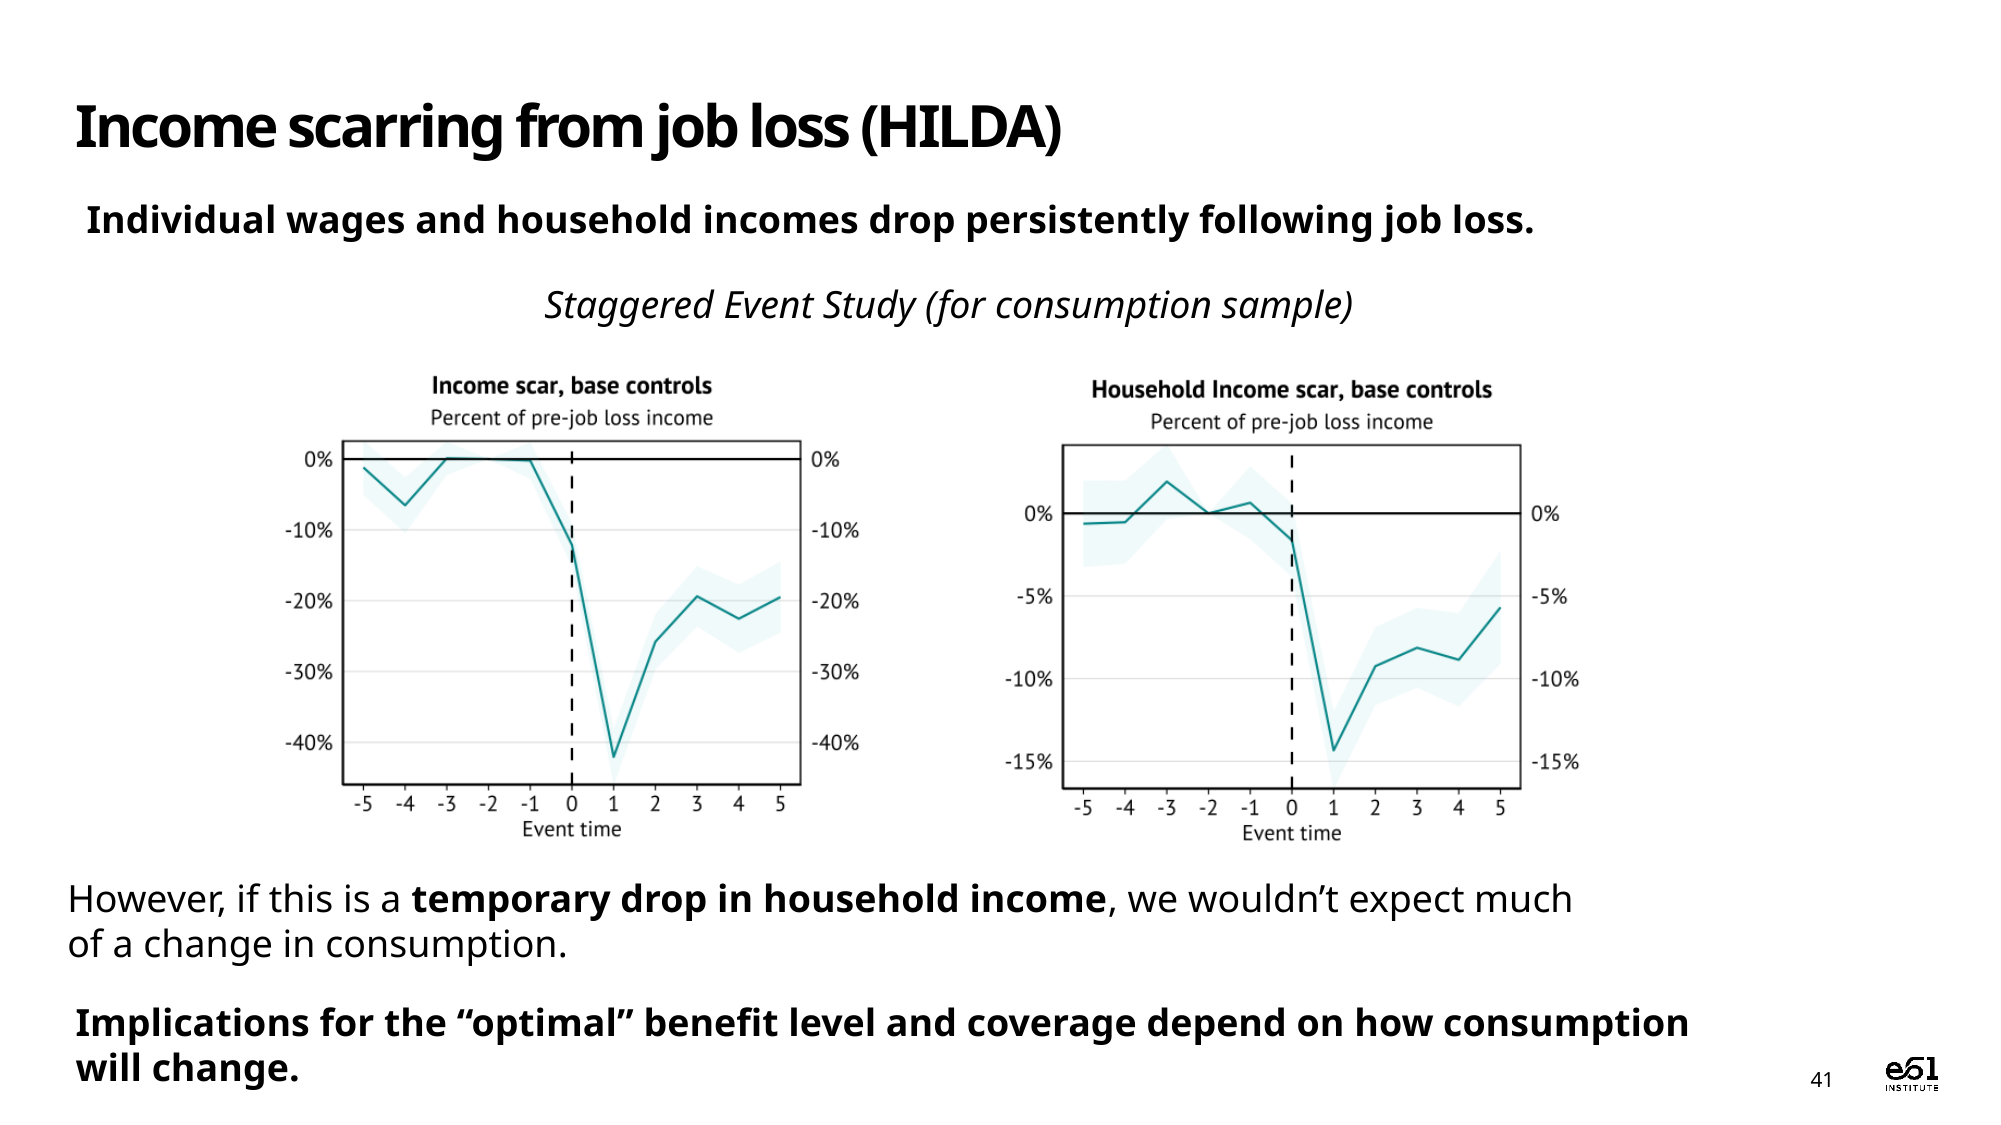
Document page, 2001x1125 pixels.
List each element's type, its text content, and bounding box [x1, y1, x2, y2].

title Income scarring from job loss (HILDA) [60, 95, 1941, 211]
text_box Individual wages and household incomes drop persistently following job loss. [71, 189, 1552, 249]
picture [1883, 1048, 1941, 1096]
text_box Implications for the “optimal” benefit level and coverage depend on how consumption will change. [60, 991, 1719, 1097]
slide_number 41 [1795, 1050, 1888, 1095]
picture [972, 377, 1612, 848]
text_box However, if this is a temporary drop in household income, we wouldn’t expect much of a change in consumption. [52, 867, 1599, 973]
picture [252, 373, 892, 844]
text_box Staggered Event Study (for consumption sample) [529, 273, 1370, 334]
